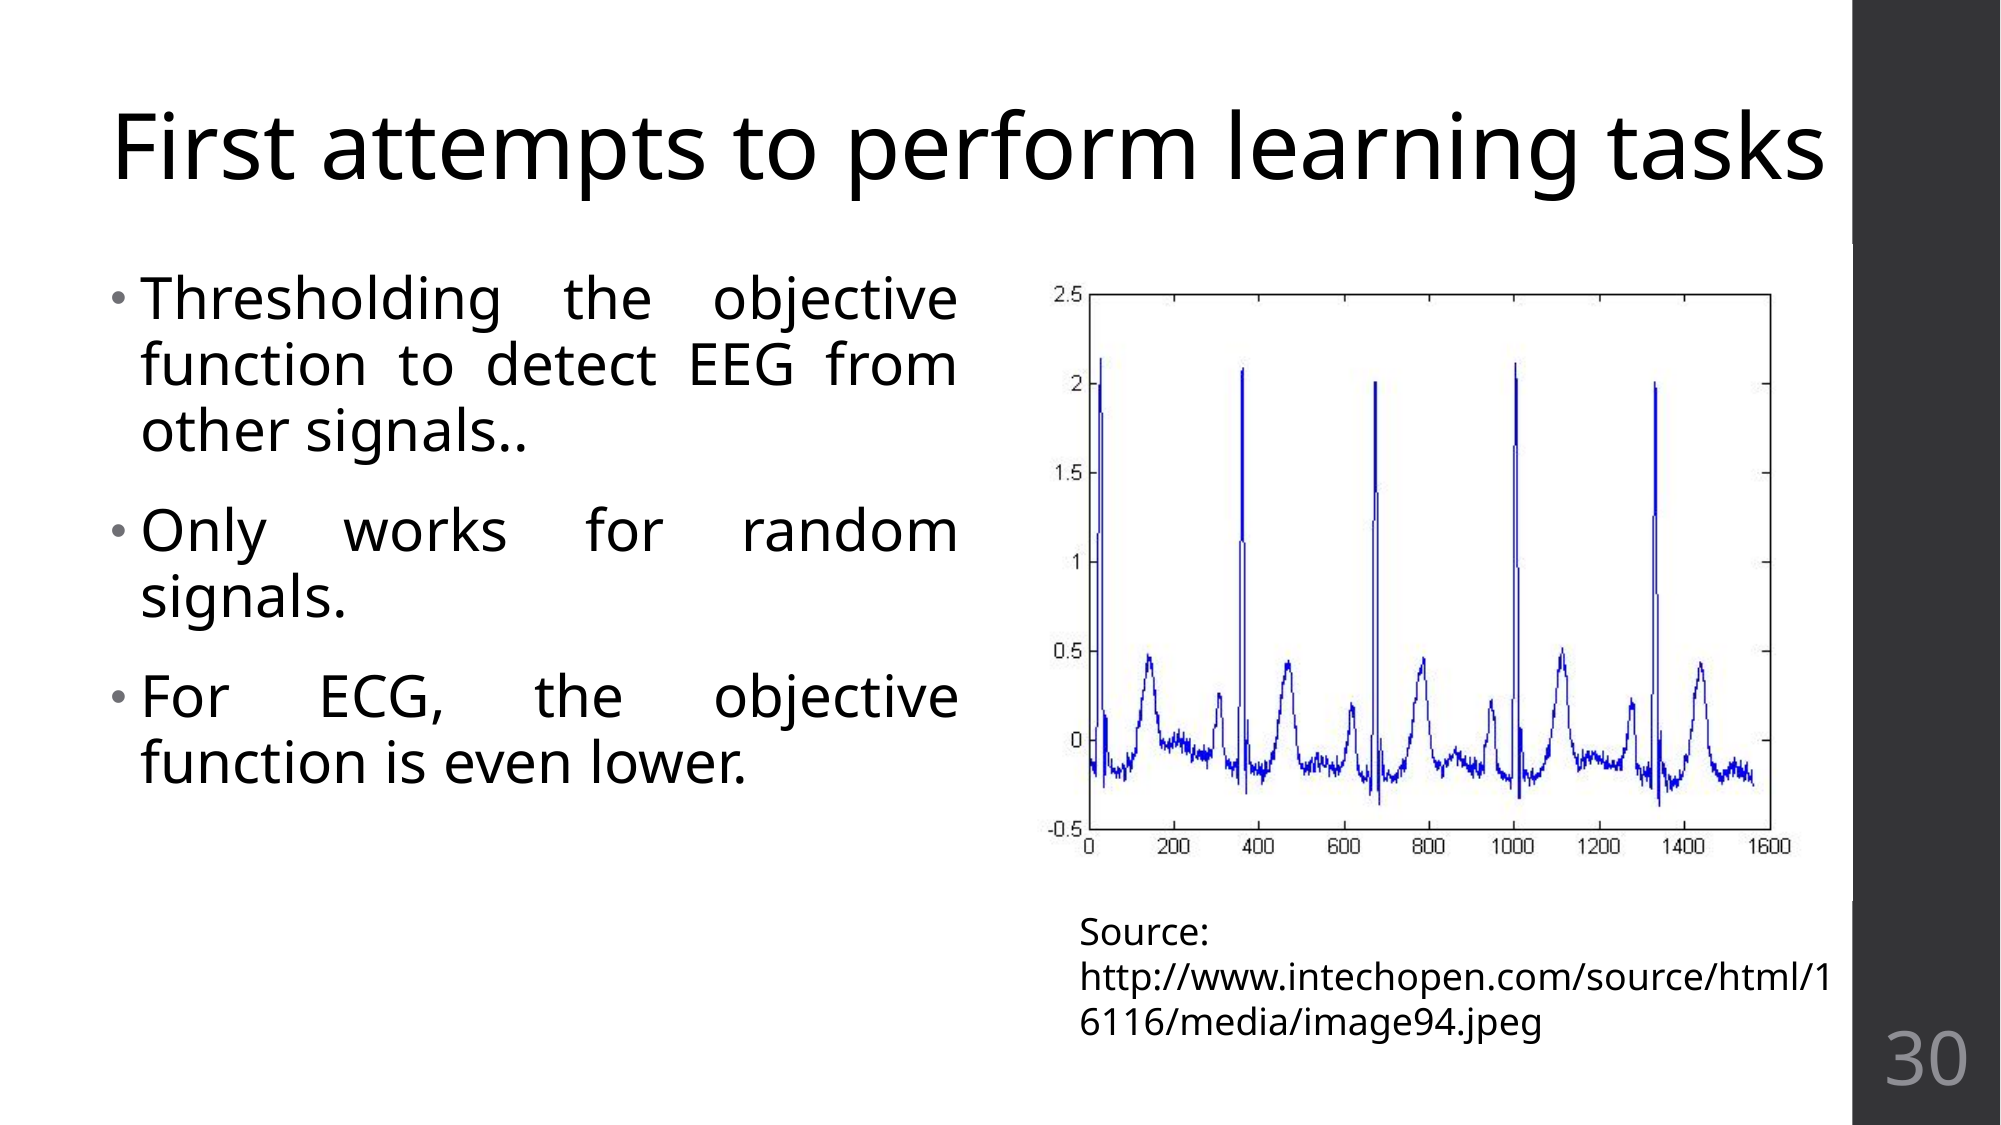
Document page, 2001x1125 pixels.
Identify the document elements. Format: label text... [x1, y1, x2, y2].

list Thresholding the objective function to detect EEG from other signals.. Only works for random signals. For ECG, the objective function is even lower. [95, 258, 976, 978]
text_box Source: http://www.intechopen.com/source/html/16116/media/image94.jpeg [1064, 909, 1853, 1051]
text_box First attempts to perform learning tasks [95, 41, 1853, 258]
picture [975, 244, 1853, 901]
slide_number 30 [1852, 1012, 2000, 1110]
